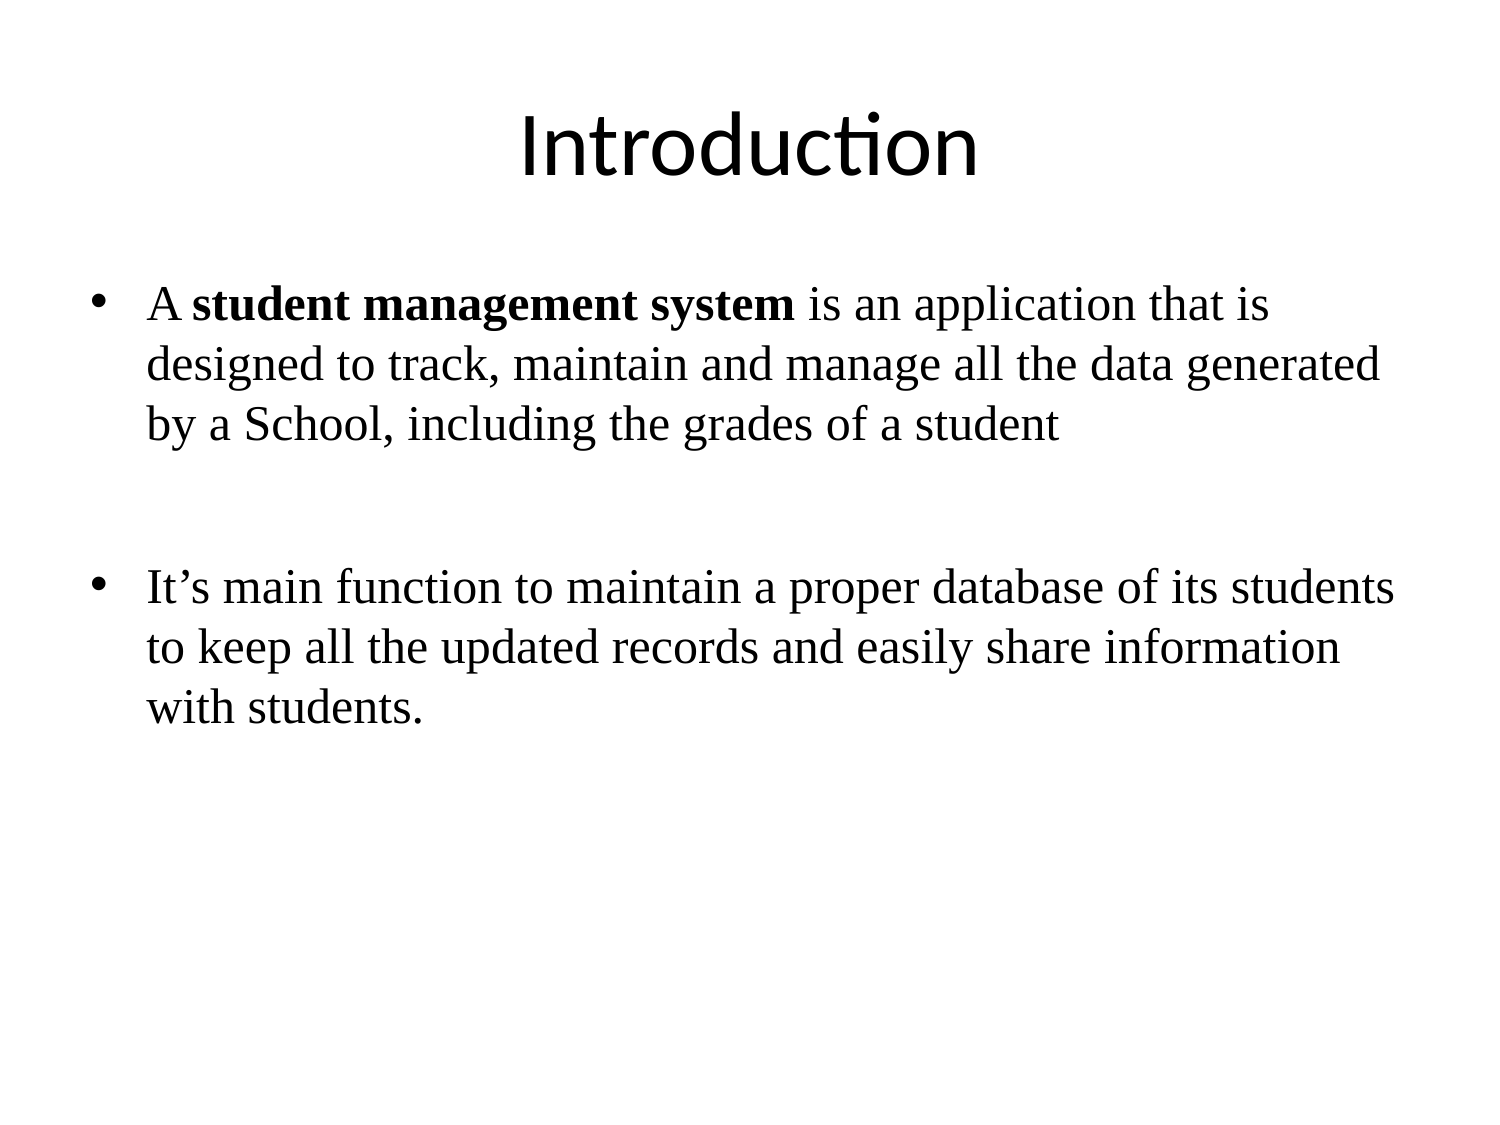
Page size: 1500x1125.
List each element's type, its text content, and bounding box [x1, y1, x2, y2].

list A student management system is an application that is designed to track, maintain and manage all the data generated by a School, including the grades of a student It’s main function to maintain a proper database of its students to keep all the updated records and easily share information with students. [75, 262, 1425, 1005]
title Introduction [75, 45, 1425, 233]
